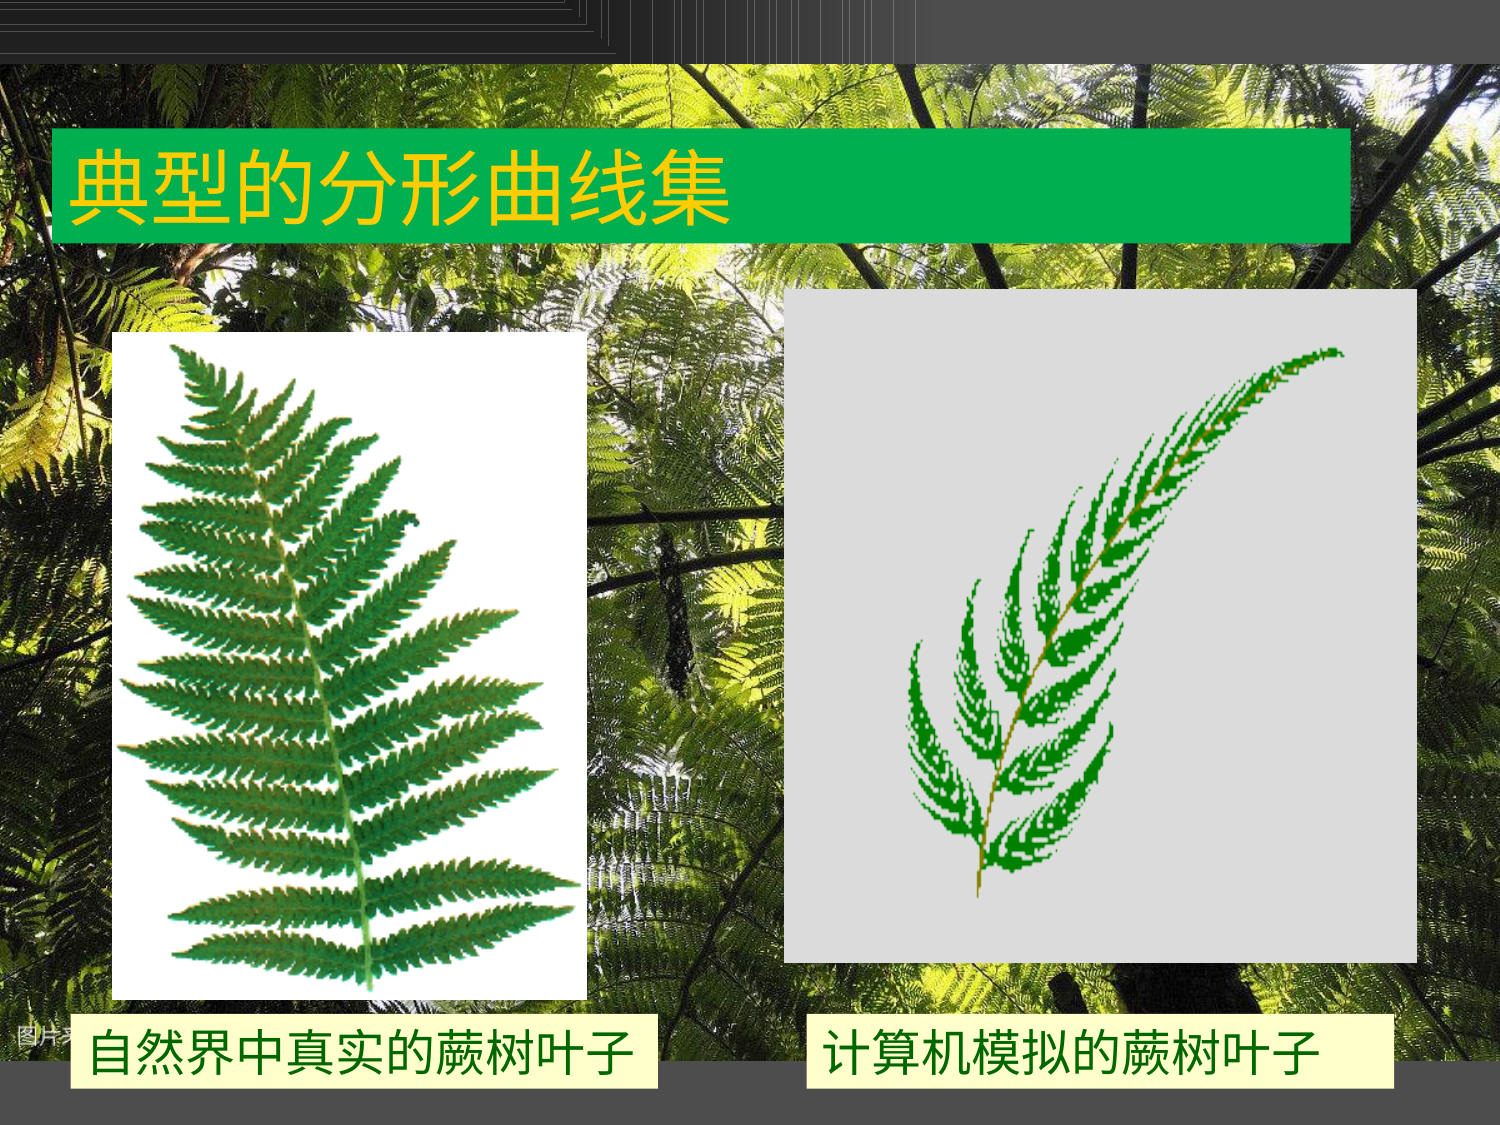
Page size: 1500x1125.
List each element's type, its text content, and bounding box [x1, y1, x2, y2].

picture [0, 64, 1500, 1061]
text_box 自然界中真实的蕨树叶子 [70, 1061, 658, 1089]
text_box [784, 288, 1417, 964]
text_box 计算机模拟的蕨树叶子 [806, 1061, 1395, 1089]
